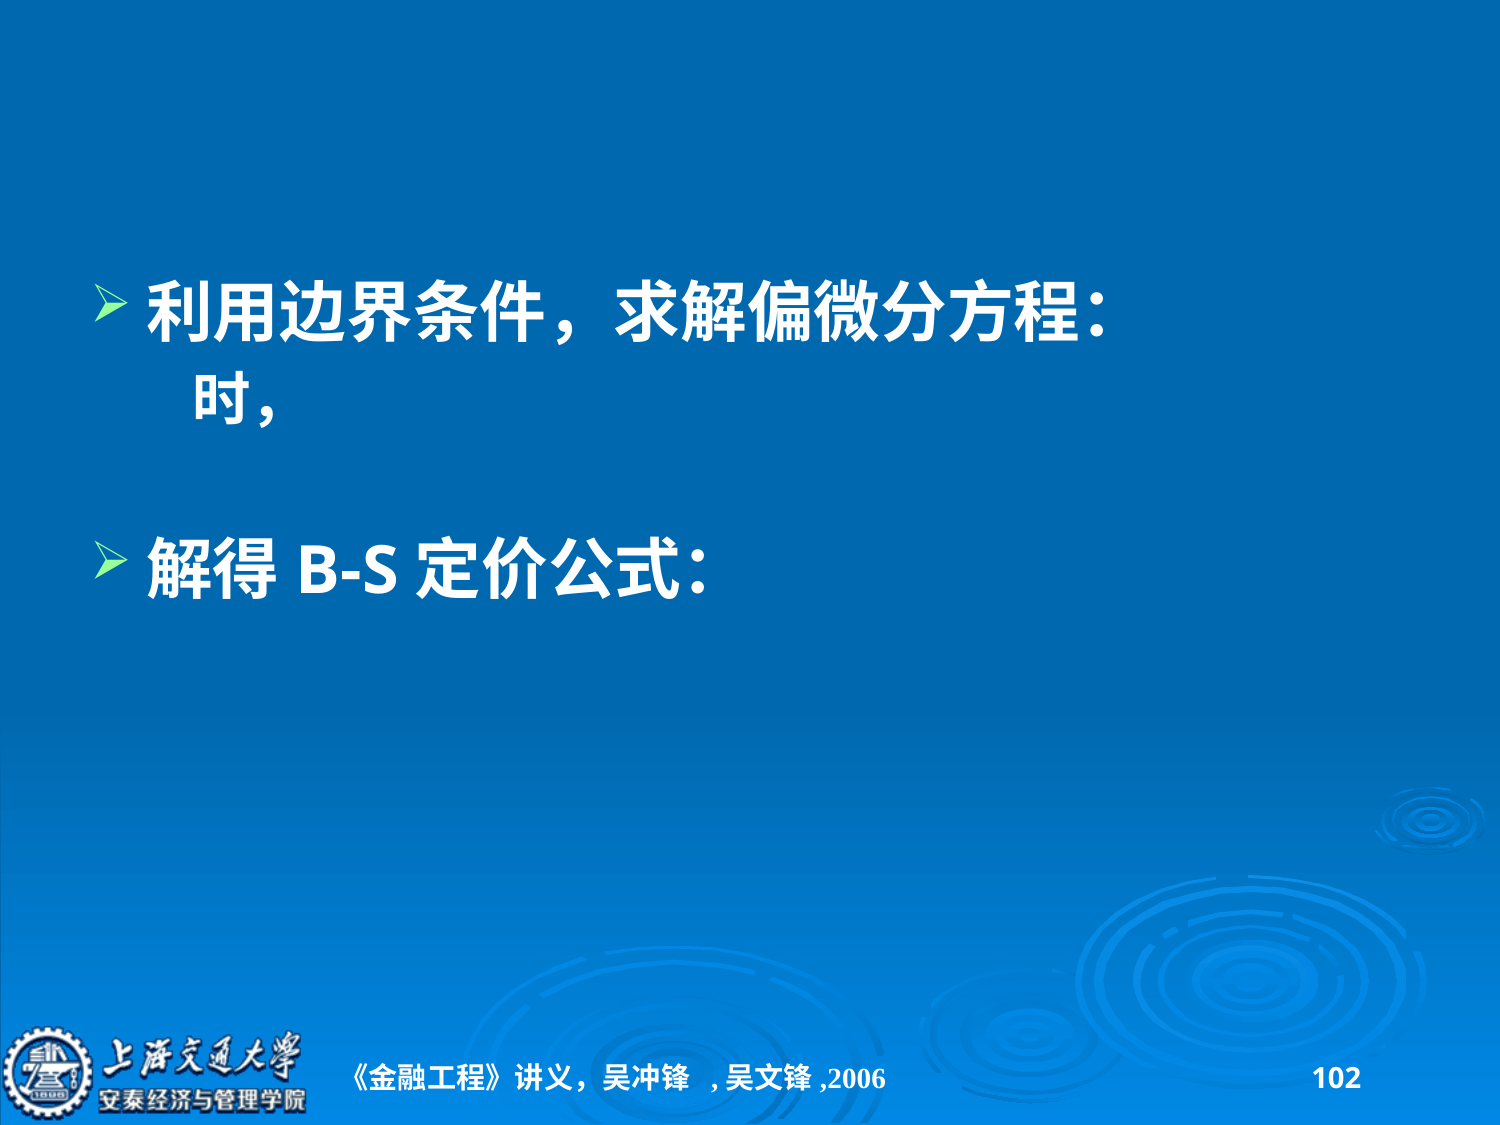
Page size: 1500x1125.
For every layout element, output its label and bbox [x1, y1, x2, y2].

picture [0, 1017, 313, 1125]
